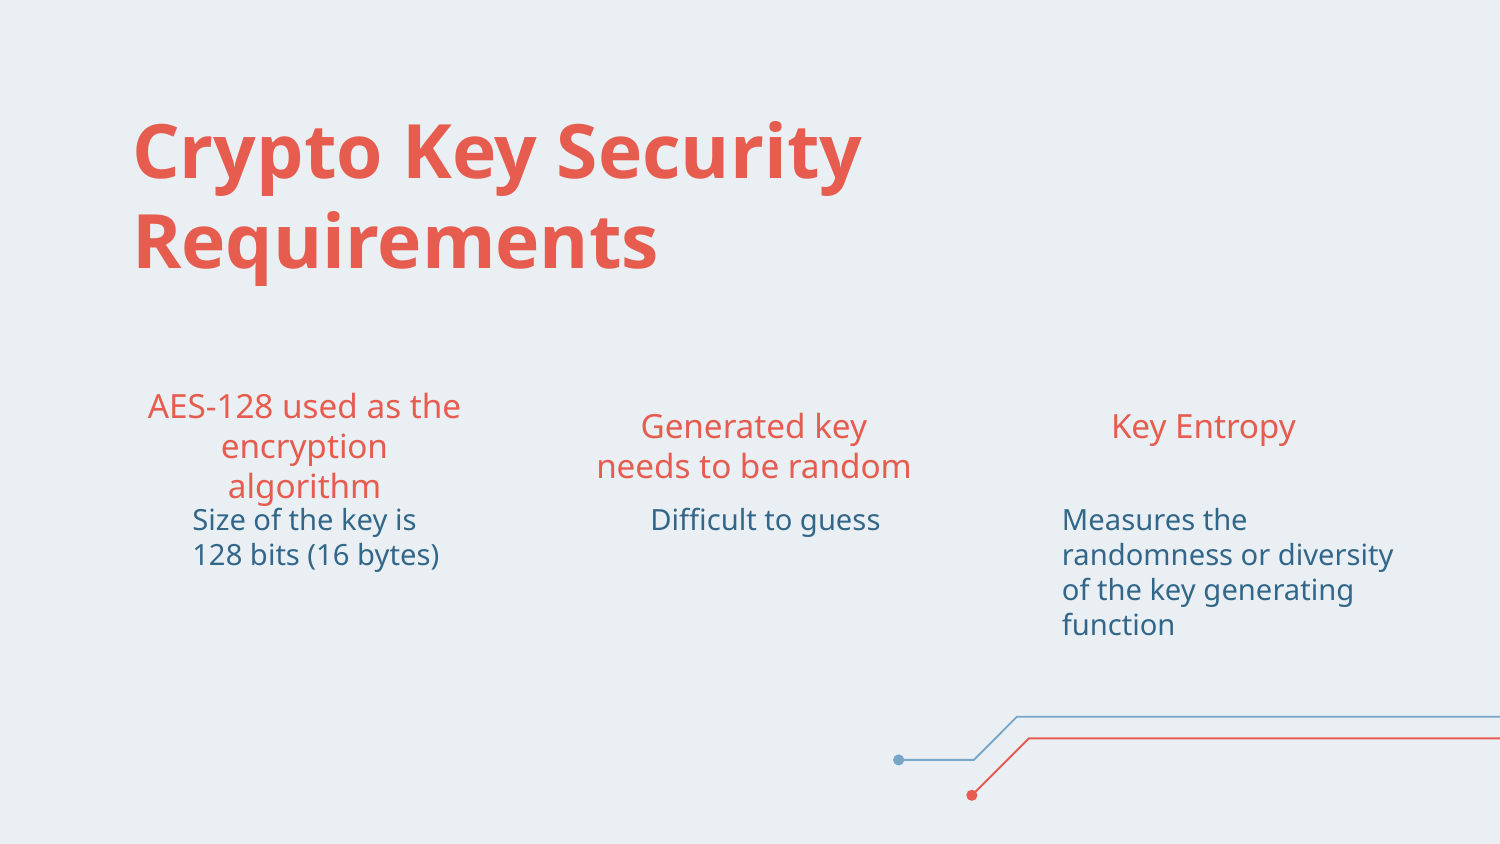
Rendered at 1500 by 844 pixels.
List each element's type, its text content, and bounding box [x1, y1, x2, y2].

subtitle Measures the randomness or diversity of the key generating function [1023, 486, 1424, 641]
subtitle Difficult to guess [601, 486, 907, 641]
subtitle Size of the key is 128 bits (16 bytes) [152, 486, 458, 641]
title Crypto Key Security Requirements [116, 88, 1390, 190]
title Key Entropy [1023, 435, 1383, 486]
title Generated key needs to be random [574, 435, 934, 496]
title AES-128 used as the encryption algorithm [125, 435, 485, 496]
